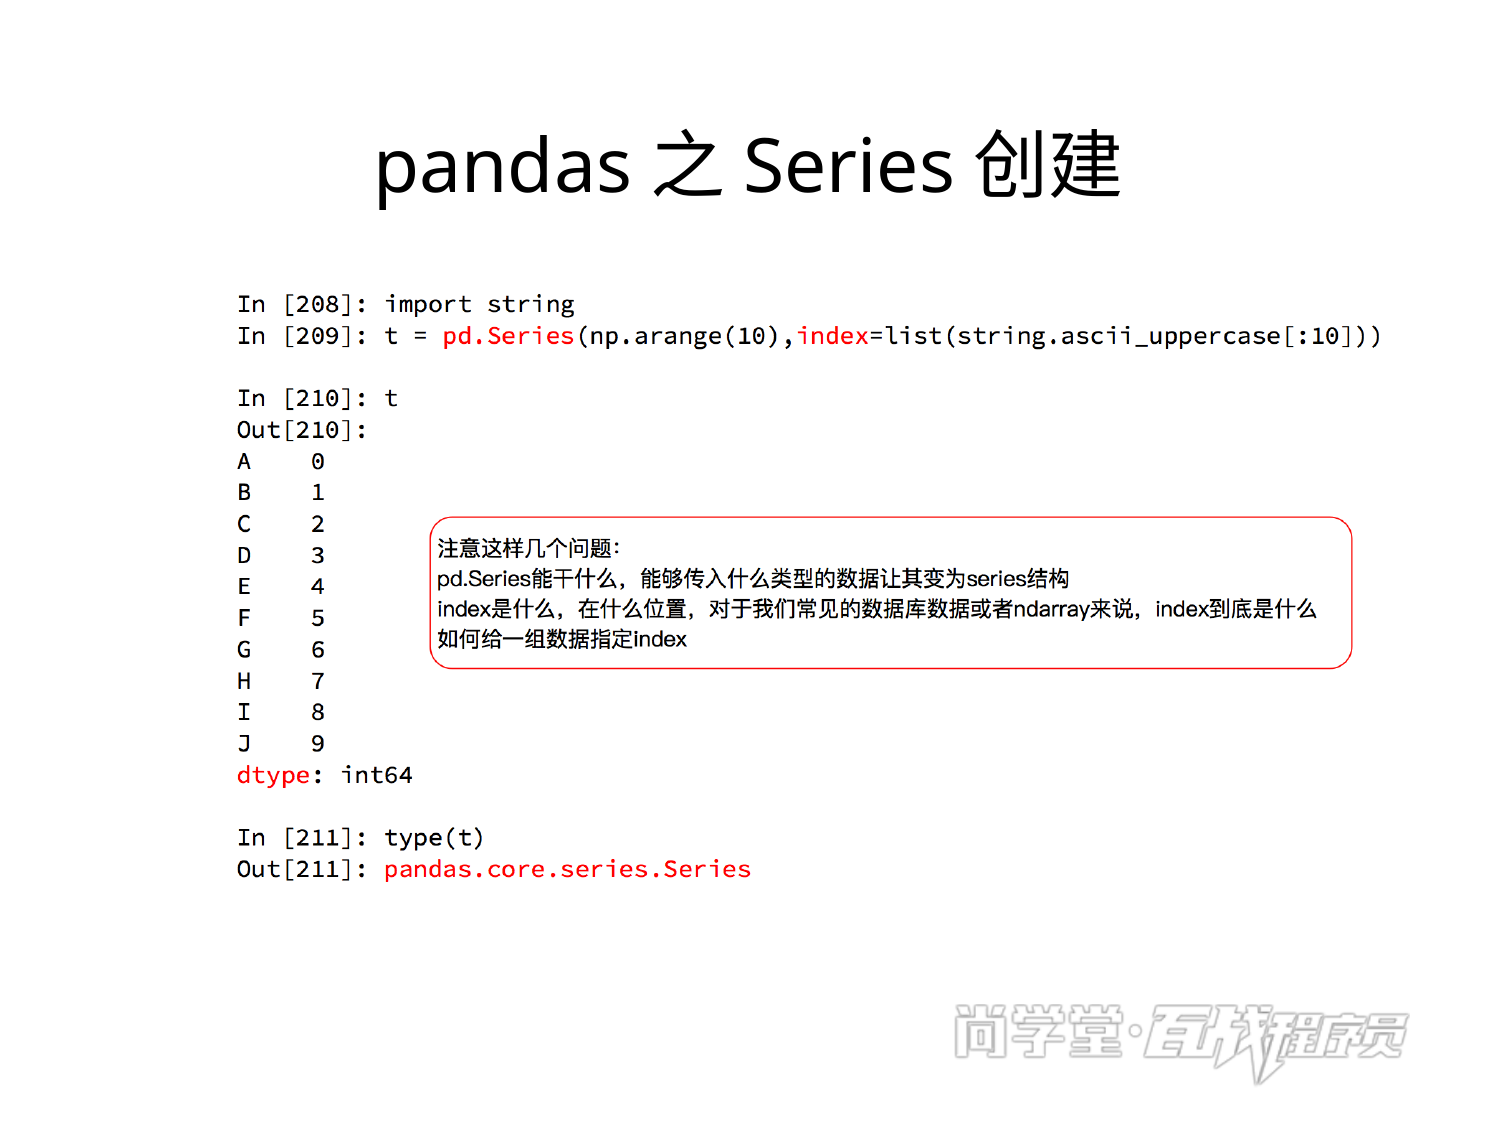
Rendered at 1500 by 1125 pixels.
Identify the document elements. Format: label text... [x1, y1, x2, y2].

picture [954, 1004, 1410, 1088]
title pandas之Series创建 [81, 97, 1416, 216]
picture [226, 283, 1384, 886]
